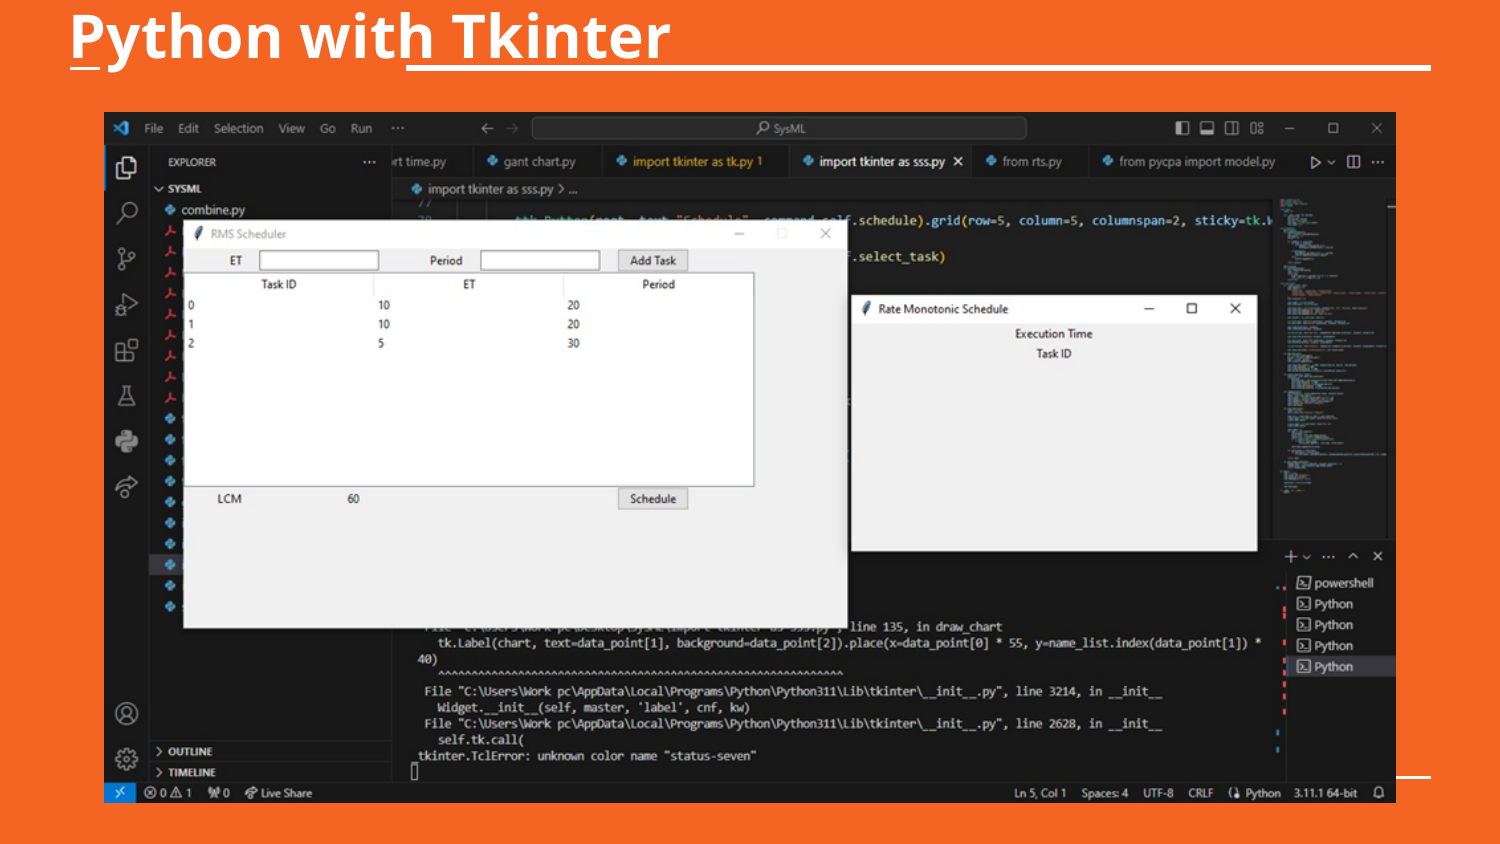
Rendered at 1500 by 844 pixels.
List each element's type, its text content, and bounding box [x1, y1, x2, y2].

picture [104, 112, 1396, 803]
title Python with Tkinter [53, 0, 794, 137]
